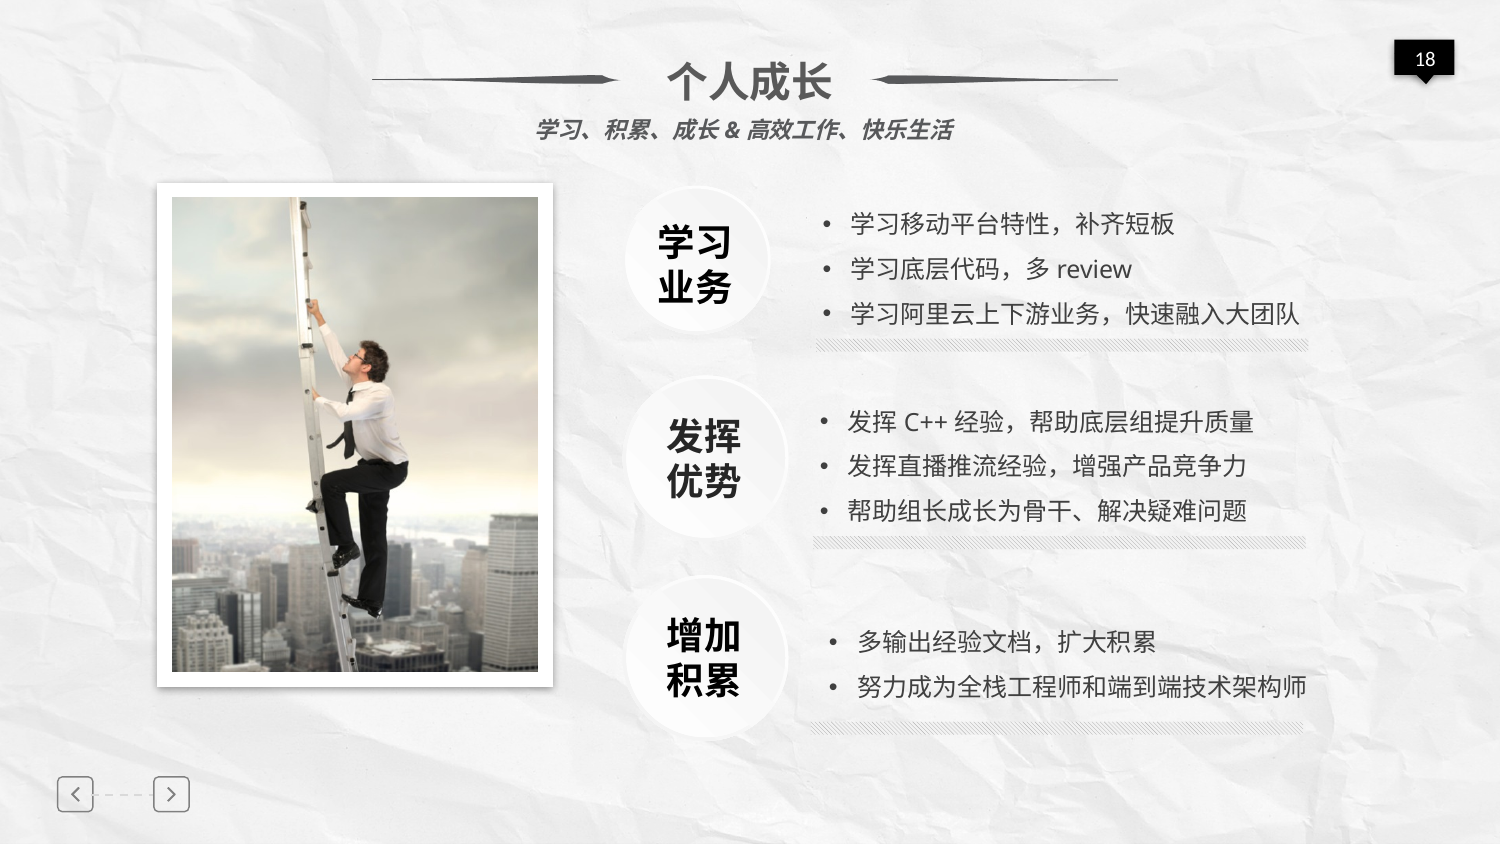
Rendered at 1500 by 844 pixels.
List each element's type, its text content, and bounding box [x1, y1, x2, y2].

text_box 学习、积累、成长&高效工作、快乐生活 [520, 108, 968, 151]
picture [371, 74, 623, 84]
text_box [616, 185, 774, 335]
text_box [616, 375, 792, 542]
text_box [616, 574, 792, 742]
text_box [809, 720, 1305, 737]
picture [867, 74, 1119, 84]
text_box [814, 337, 1311, 354]
text_box 个人成长 [584, 55, 916, 106]
text_box 发挥C++经验，帮助底层组提升质量 发挥直播推流经验，增强产品竞争力 帮助组长成长为骨干、解决疑难问题 [805, 383, 1294, 534]
text_box 多输出经验文档，扩大积累 努力成为全栈工程师和端到端技术架构师 [814, 604, 1350, 710]
text_box [811, 534, 1308, 551]
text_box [0, 0, 1500, 844]
picture [171, 197, 539, 673]
text_box 学习移动平台特性，补齐短板 学习底层代码，多review 学习阿里云上下游业务，快速融入大团队 [807, 186, 1330, 336]
